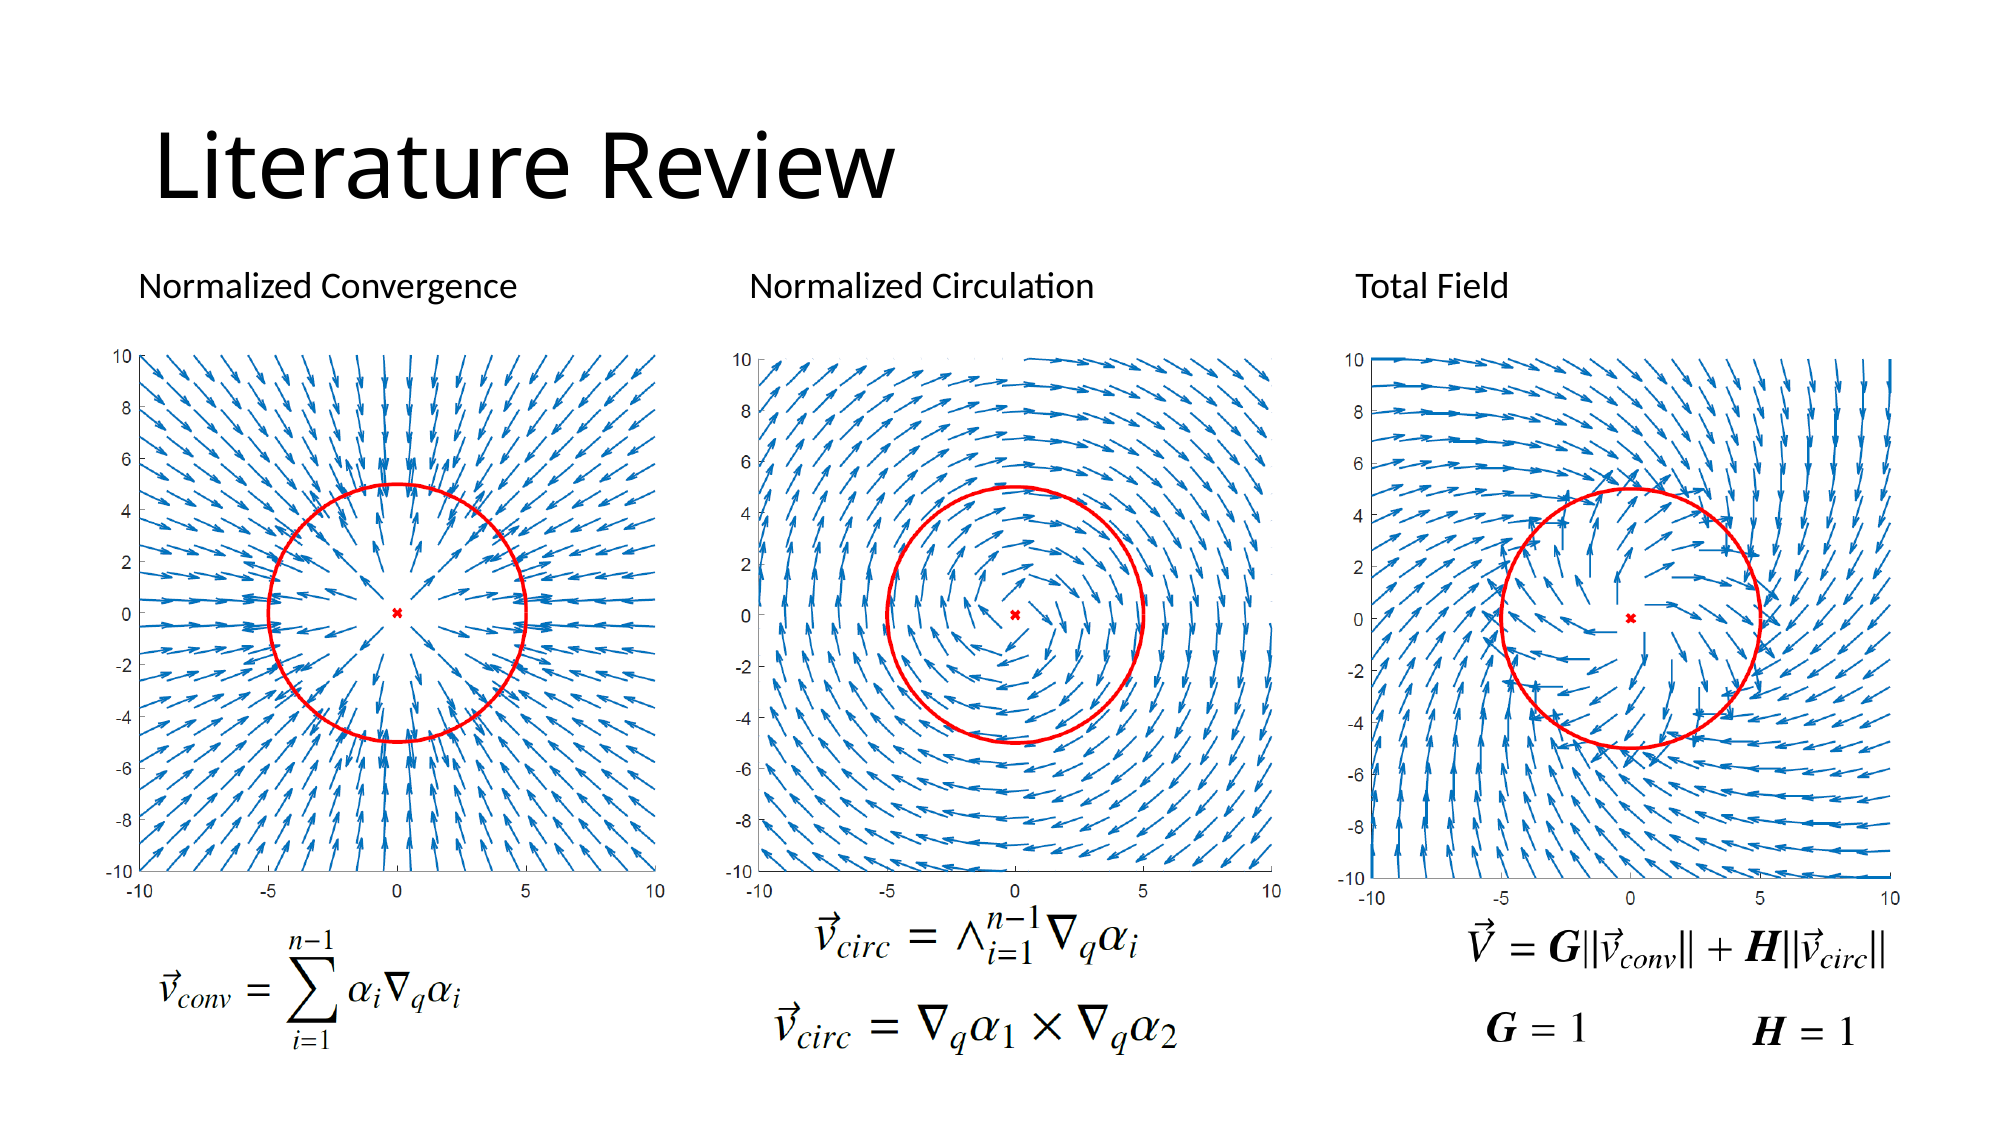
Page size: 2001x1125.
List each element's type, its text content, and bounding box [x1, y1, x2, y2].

picture [1334, 343, 1903, 988]
picture [106, 343, 676, 903]
picture [714, 343, 1288, 974]
picture [148, 914, 472, 1054]
title Literature Review [137, 59, 1863, 254]
picture [770, 995, 1182, 1066]
picture [1743, 1003, 1863, 1063]
text_box Normalized Convergence Normalized Circulation Total Field [123, 254, 1863, 314]
picture [1481, 998, 1598, 1063]
